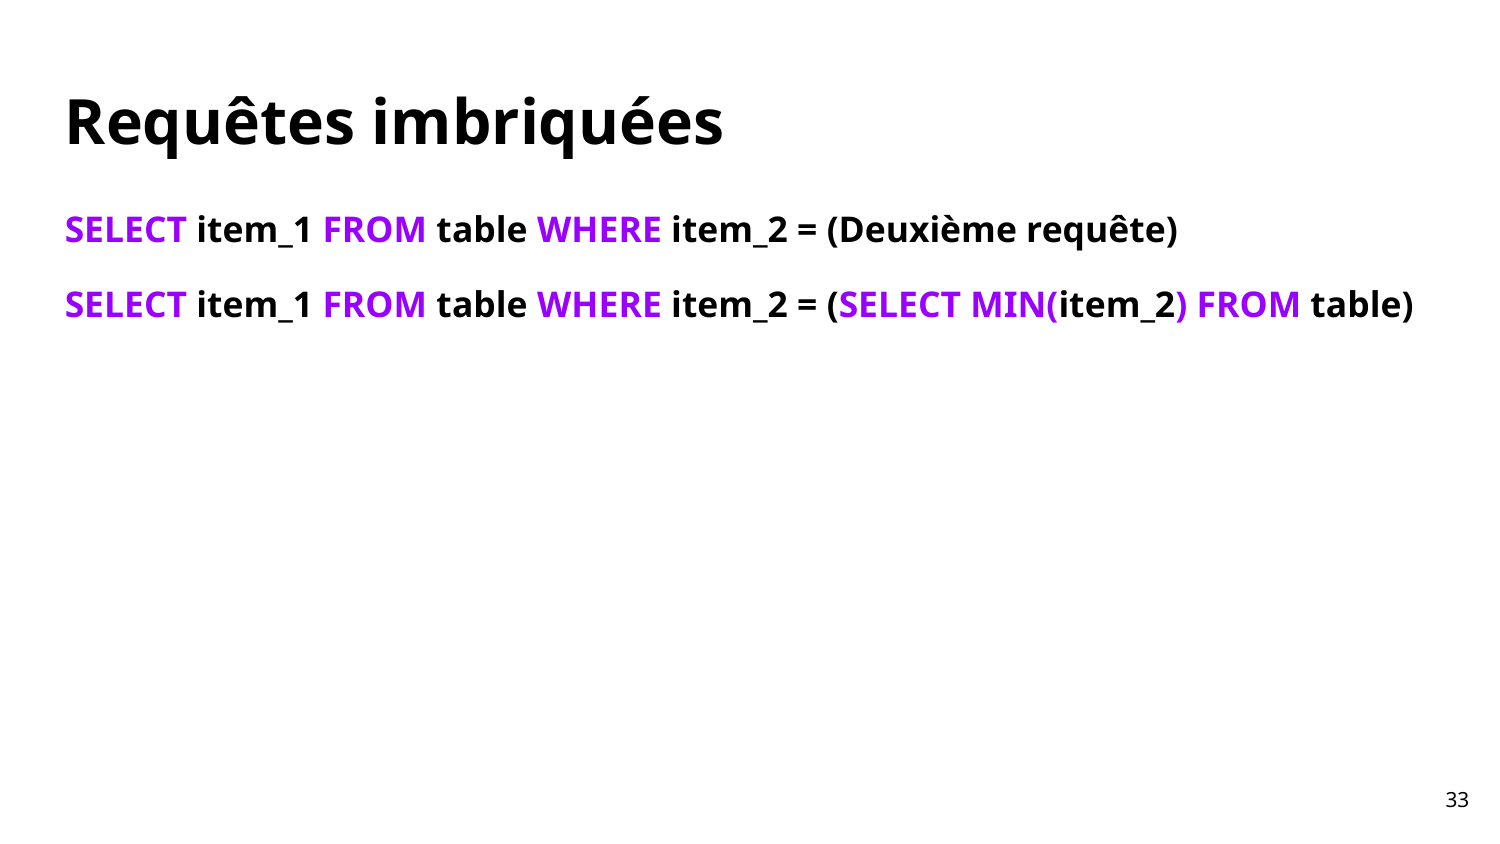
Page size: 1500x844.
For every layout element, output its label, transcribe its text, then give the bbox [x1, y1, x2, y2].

slide_number ‹#› [1394, 769, 1484, 834]
title SELECT item_1 FROM table WHERE item_2 = (Deuxième requête) [49, 192, 1448, 298]
title SELECT item_1 FROM table WHERE item_2 = (SELECT MIN(item_2) FROM table) [49, 298, 1448, 676]
title Requêtes imbriquées [49, 67, 1448, 173]
